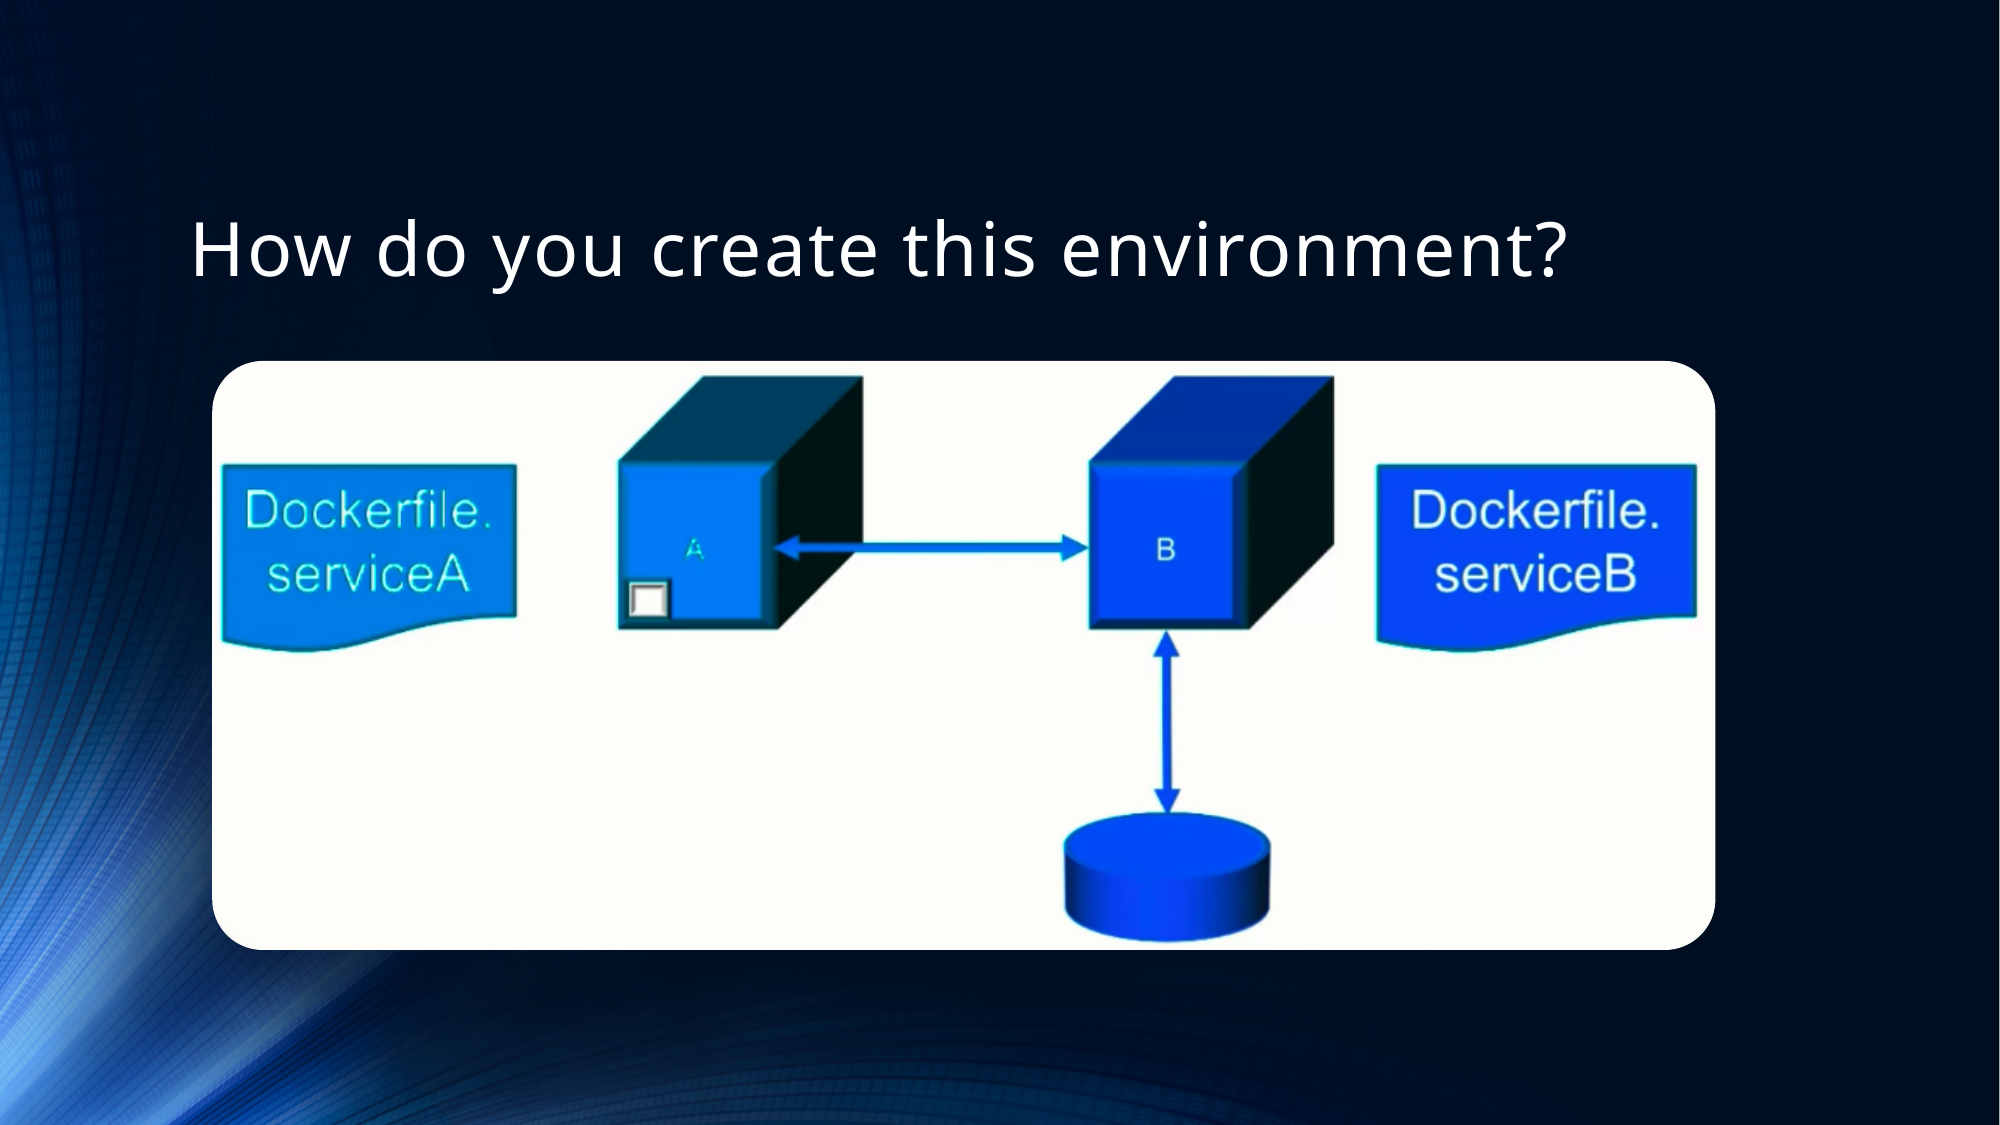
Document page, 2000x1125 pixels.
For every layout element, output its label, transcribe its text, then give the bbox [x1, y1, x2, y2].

picture [0, 0, 2000, 1125]
title How do you create this environment? [174, 75, 1675, 300]
